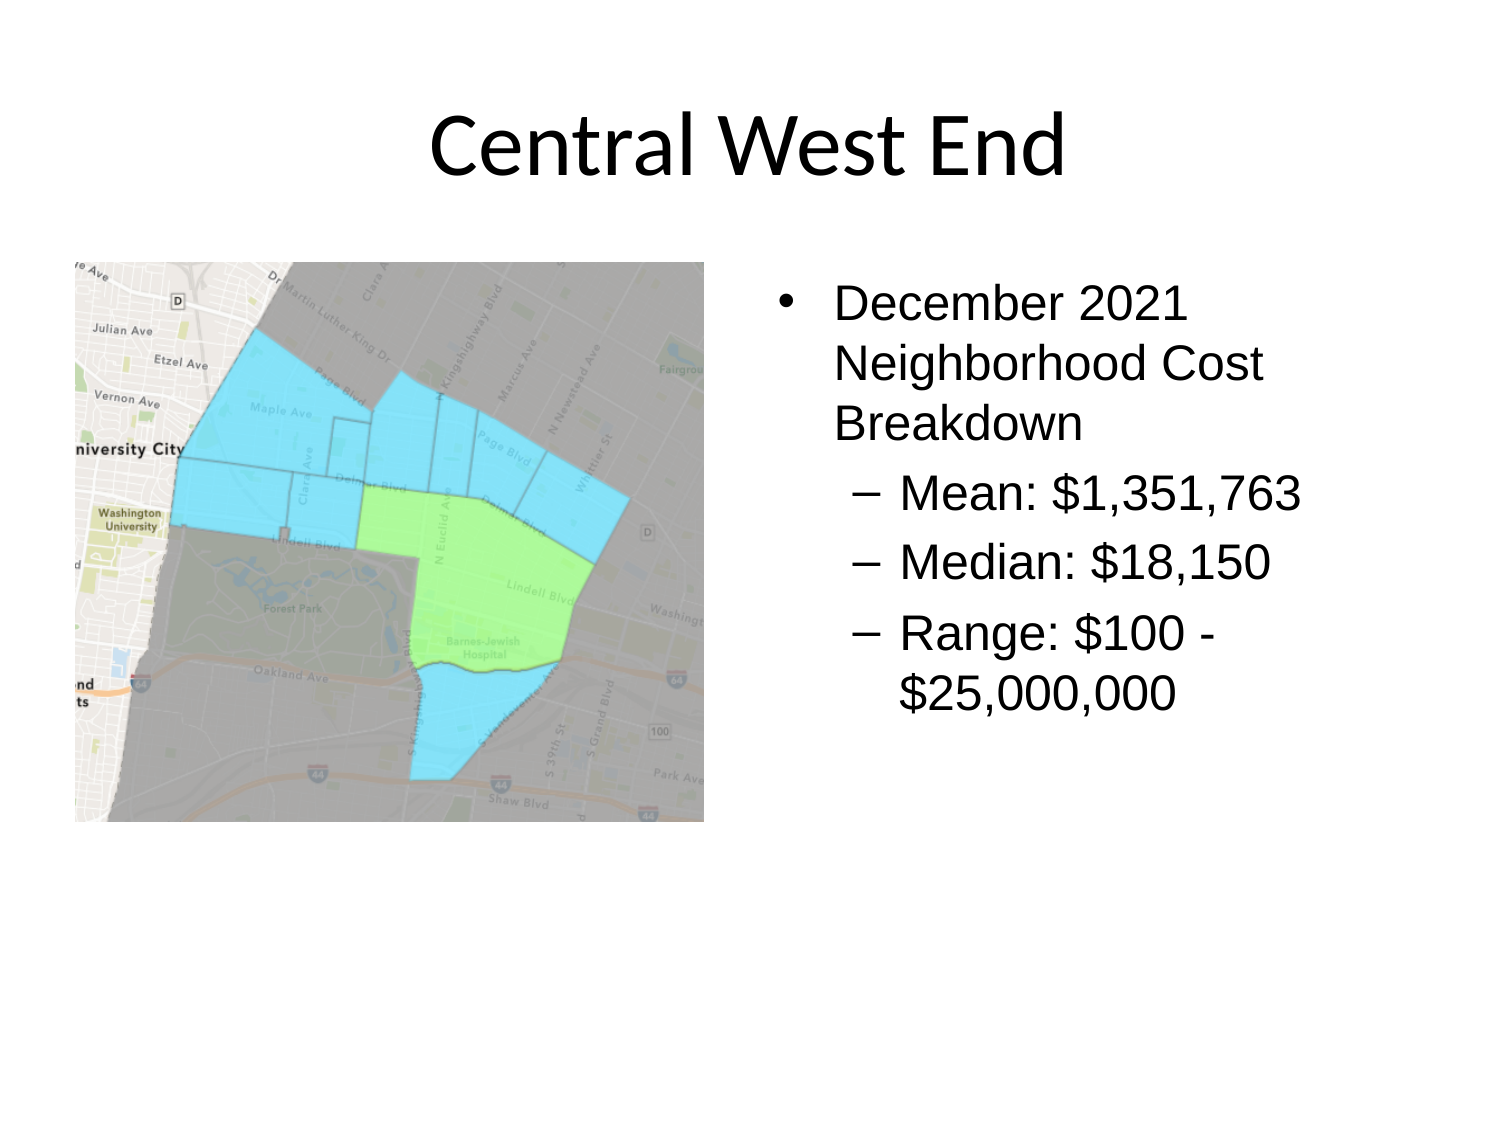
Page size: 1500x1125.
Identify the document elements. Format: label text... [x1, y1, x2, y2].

title Central West End [75, 45, 1425, 233]
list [74, 262, 704, 823]
list December 2021 Neighborhood Cost Breakdown Mean: $1,351,763 Median: $18,150 Range: $100 - $25,000,000 [762, 262, 1425, 1005]
